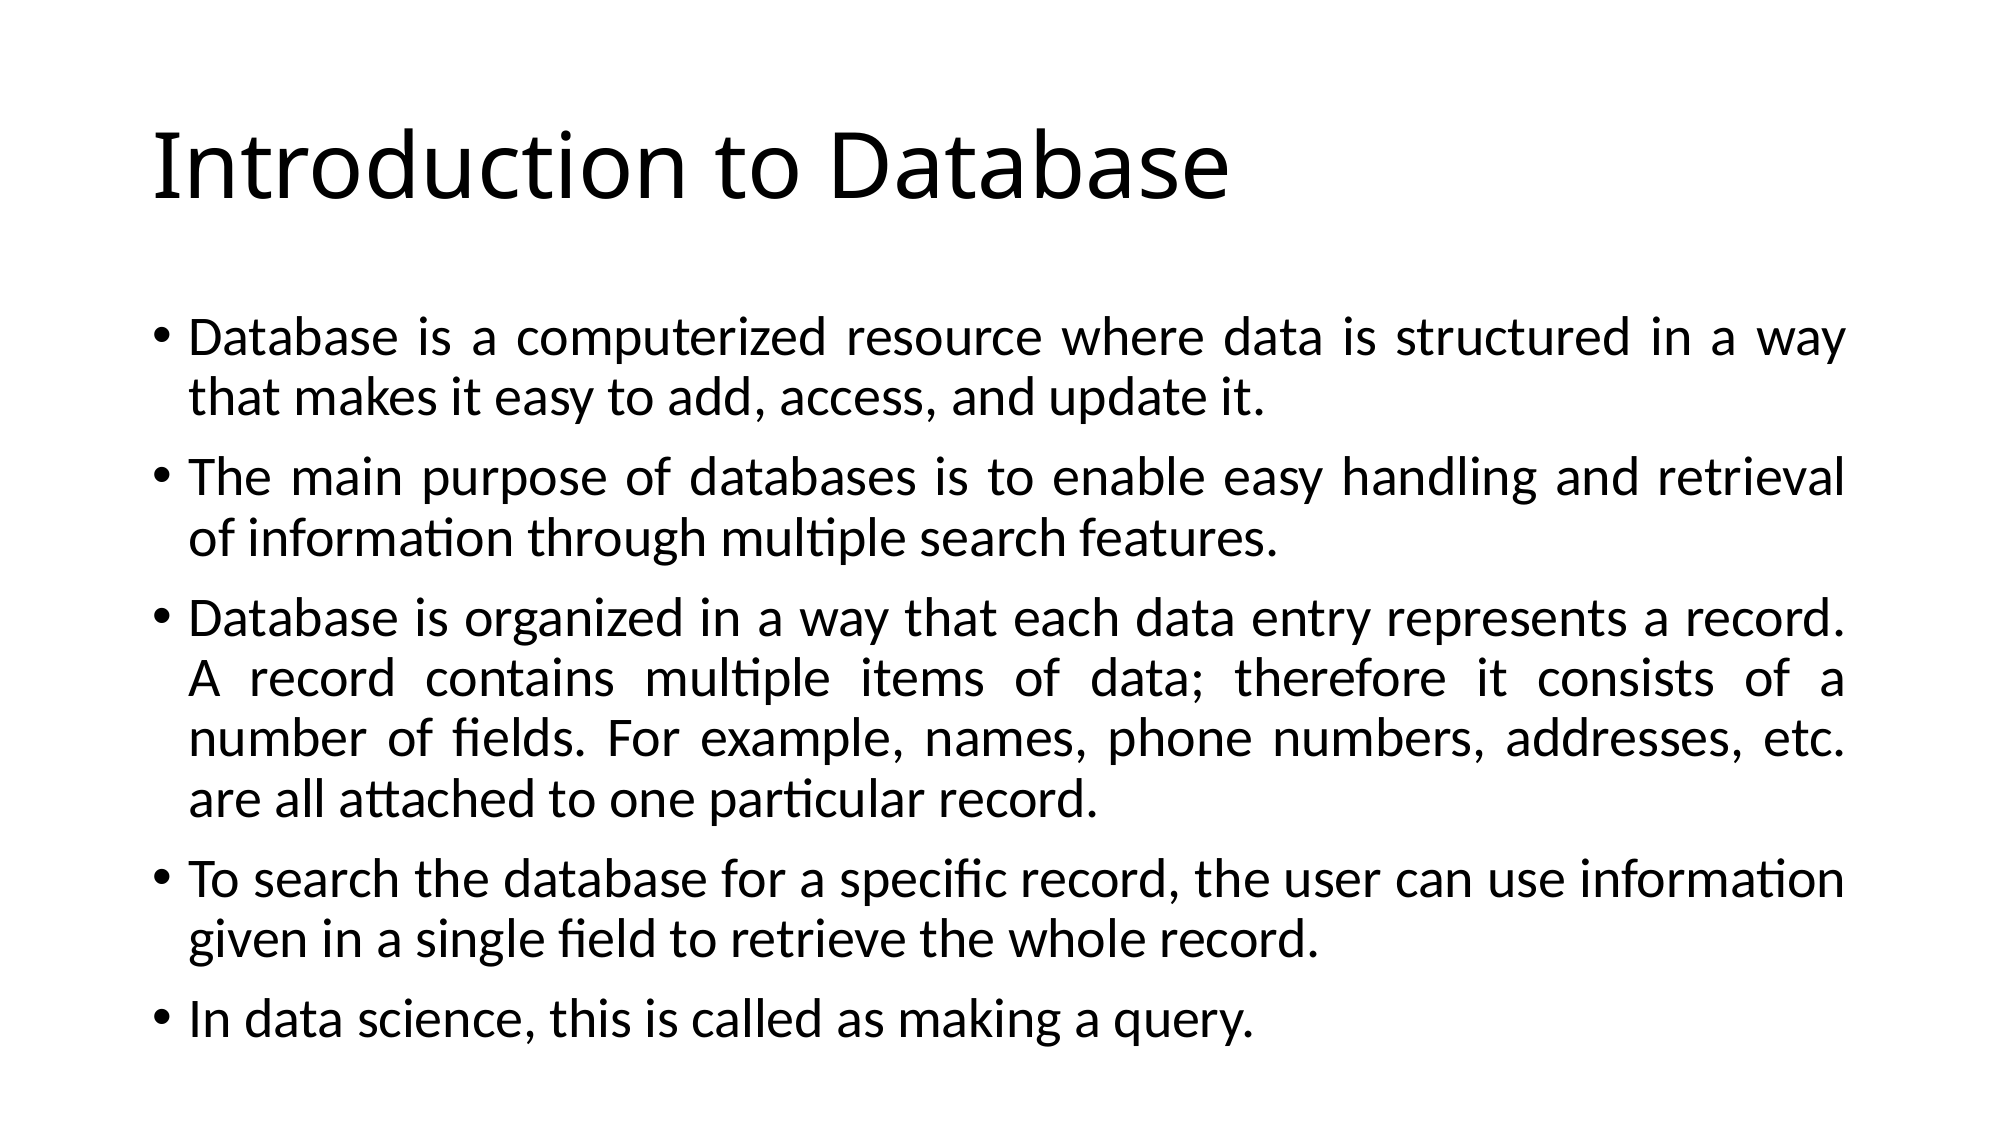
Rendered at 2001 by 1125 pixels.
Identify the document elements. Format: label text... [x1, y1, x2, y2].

list Database is a computerized resource where data is structured in a way that makes it easy to add, access, and update it. The main purpose of databases is to enable easy handling and retrieval of information through multiple search features. Database is organized in a way that each data entry represents a record. A record contains multiple items of data; therefore it consists of a number of fields. For example, names, phone numbers, addresses, etc. are all attached to one particular record. To search the database for a specific record, the user can use information given in a single field to retrieve the whole record. In data science, this is called as making a query. [137, 299, 1863, 1066]
title Introduction to Database [137, 59, 1863, 278]
